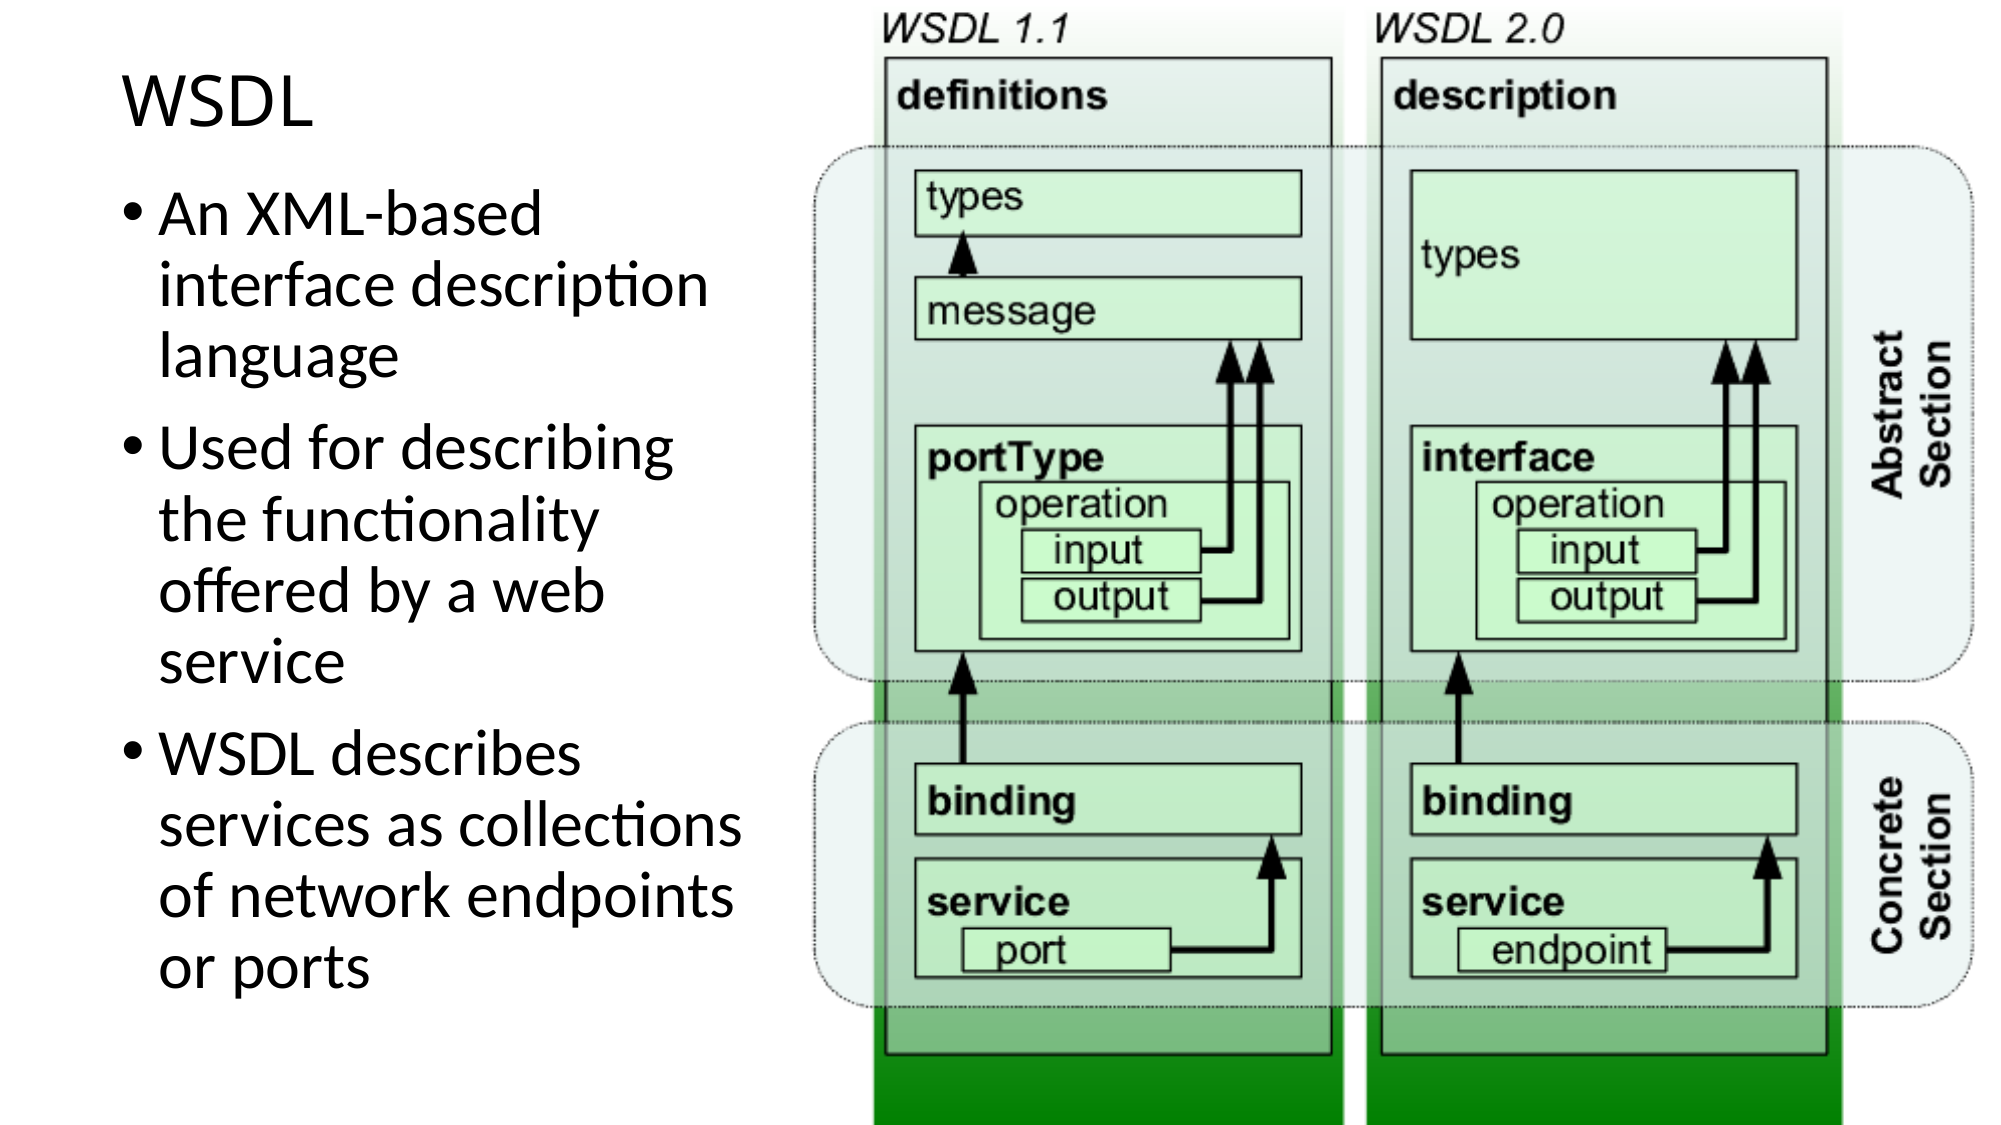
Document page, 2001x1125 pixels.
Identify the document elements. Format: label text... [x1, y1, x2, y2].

title WSDL [106, 36, 706, 171]
picture [760, 0, 2000, 1125]
list An XML-based interface description language Used for describing the functionality offered by a web service WSDL describes services as collections of network endpoints or ports [106, 171, 760, 1021]
